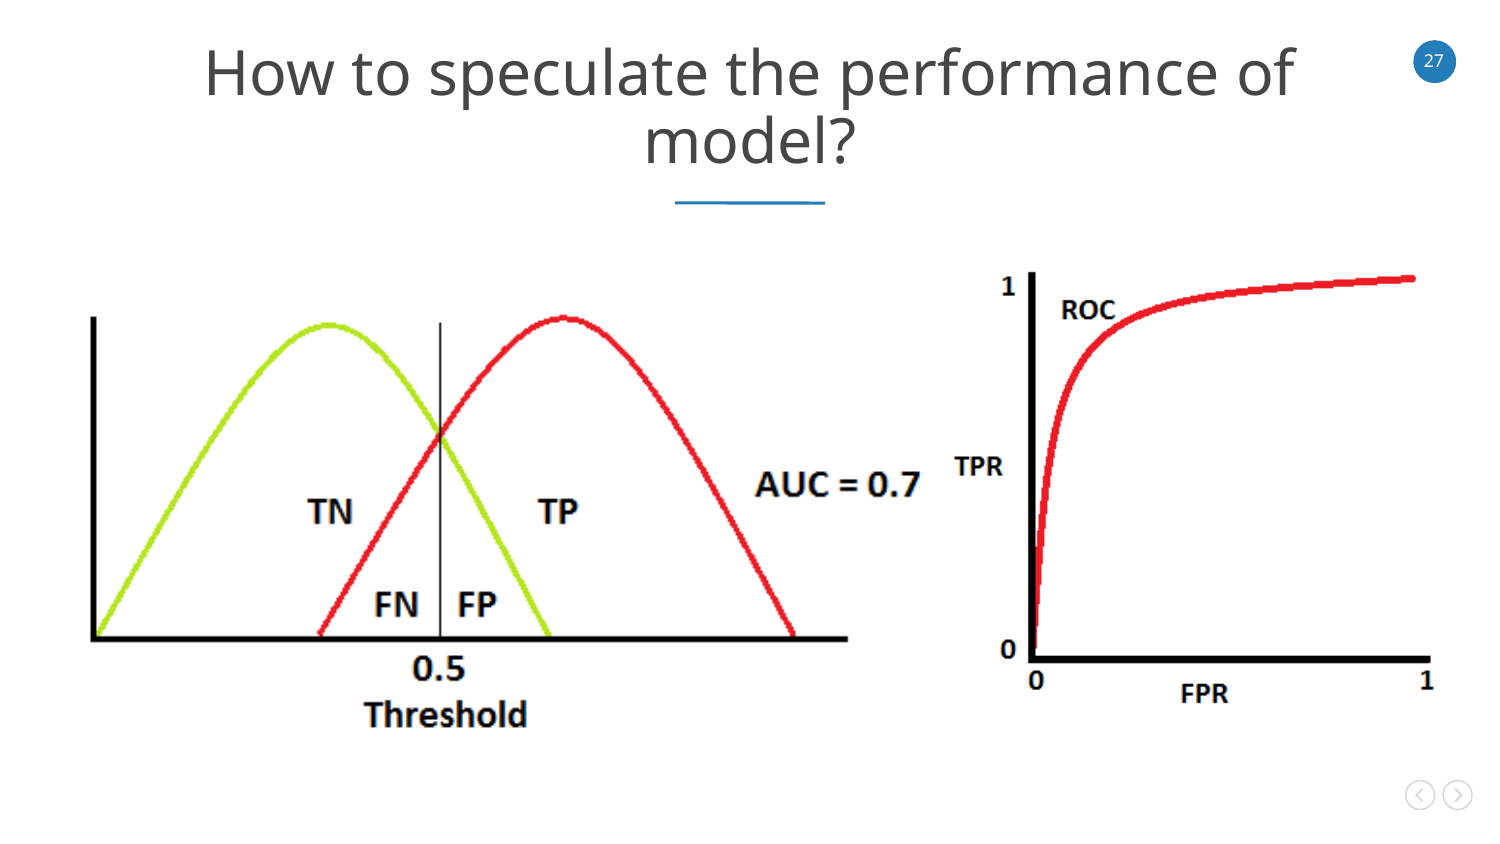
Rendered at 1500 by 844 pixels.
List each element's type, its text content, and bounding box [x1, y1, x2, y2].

list How to speculate the performance of model? [97, 71, 1403, 147]
picture [0, 228, 1476, 752]
